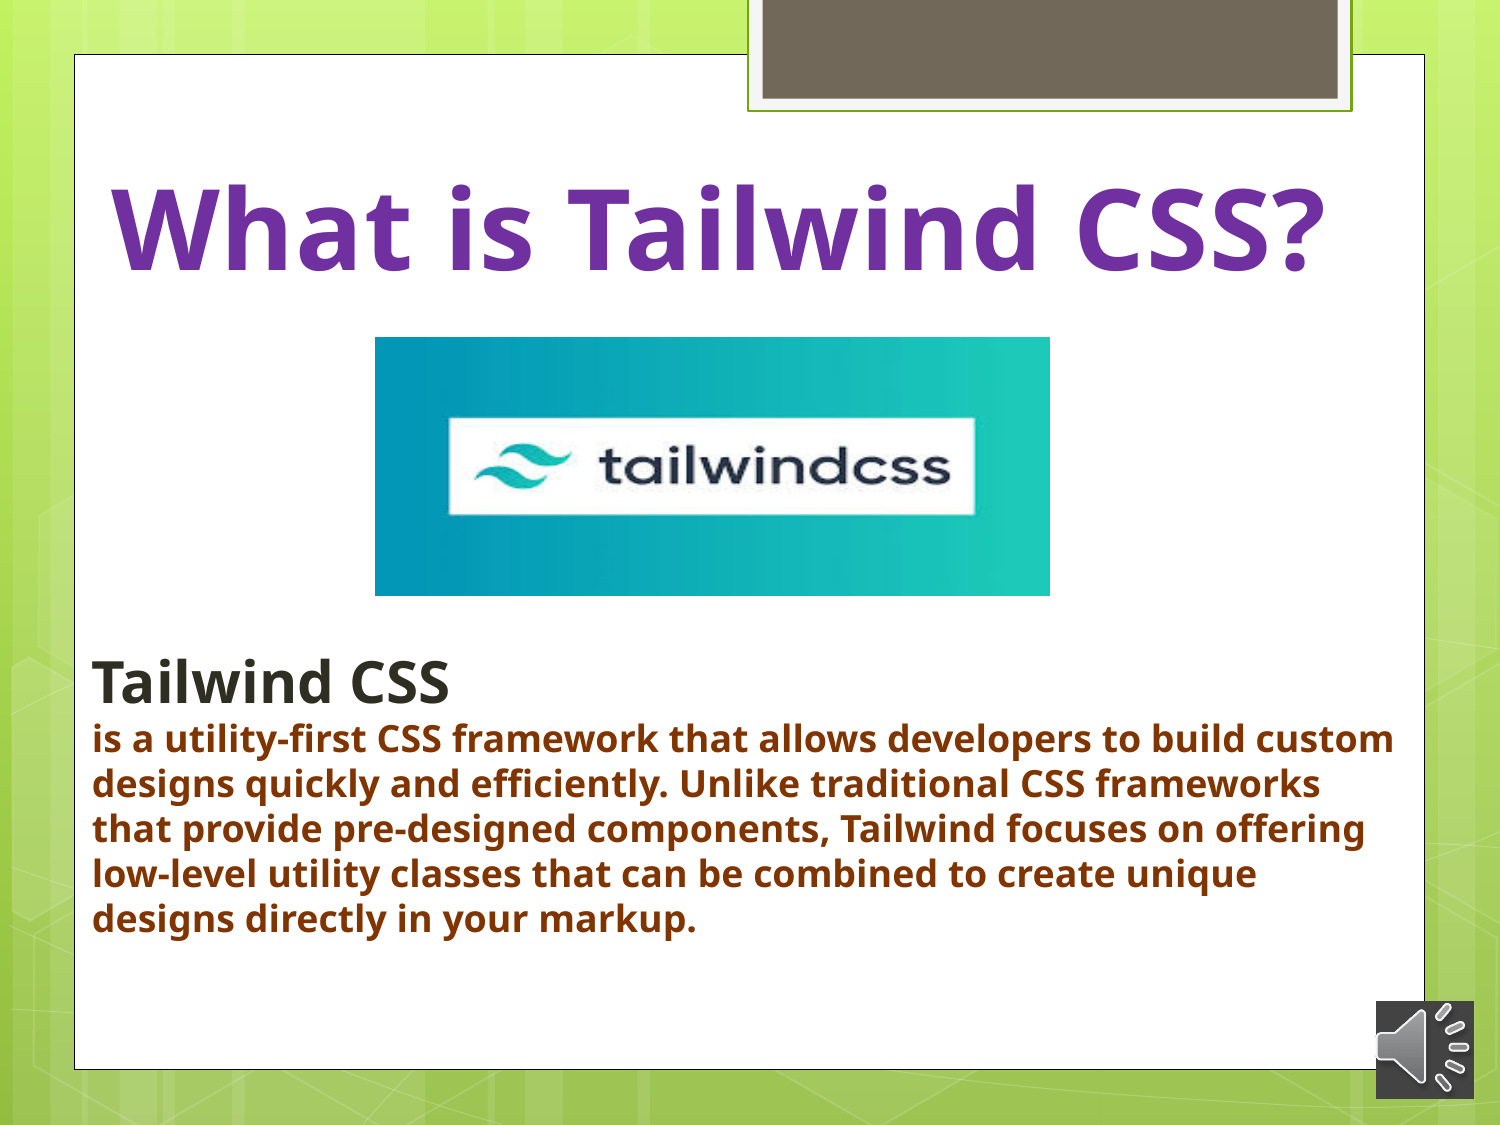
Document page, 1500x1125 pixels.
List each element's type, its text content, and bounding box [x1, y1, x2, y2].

picture [374, 337, 1051, 596]
text_box What is Tailwind CSS? [96, 149, 1343, 300]
text_box Tailwind CSS is a utility-first CSS framework that allows developers to build custom designs quickly and efficiently. Unlike traditional CSS frameworks that provide pre-designed components, Tailwind focuses on offering low-level utility classes that can be combined to create unique designs directly in your markup. [77, 637, 1415, 948]
picture [1374, 999, 1476, 1101]
